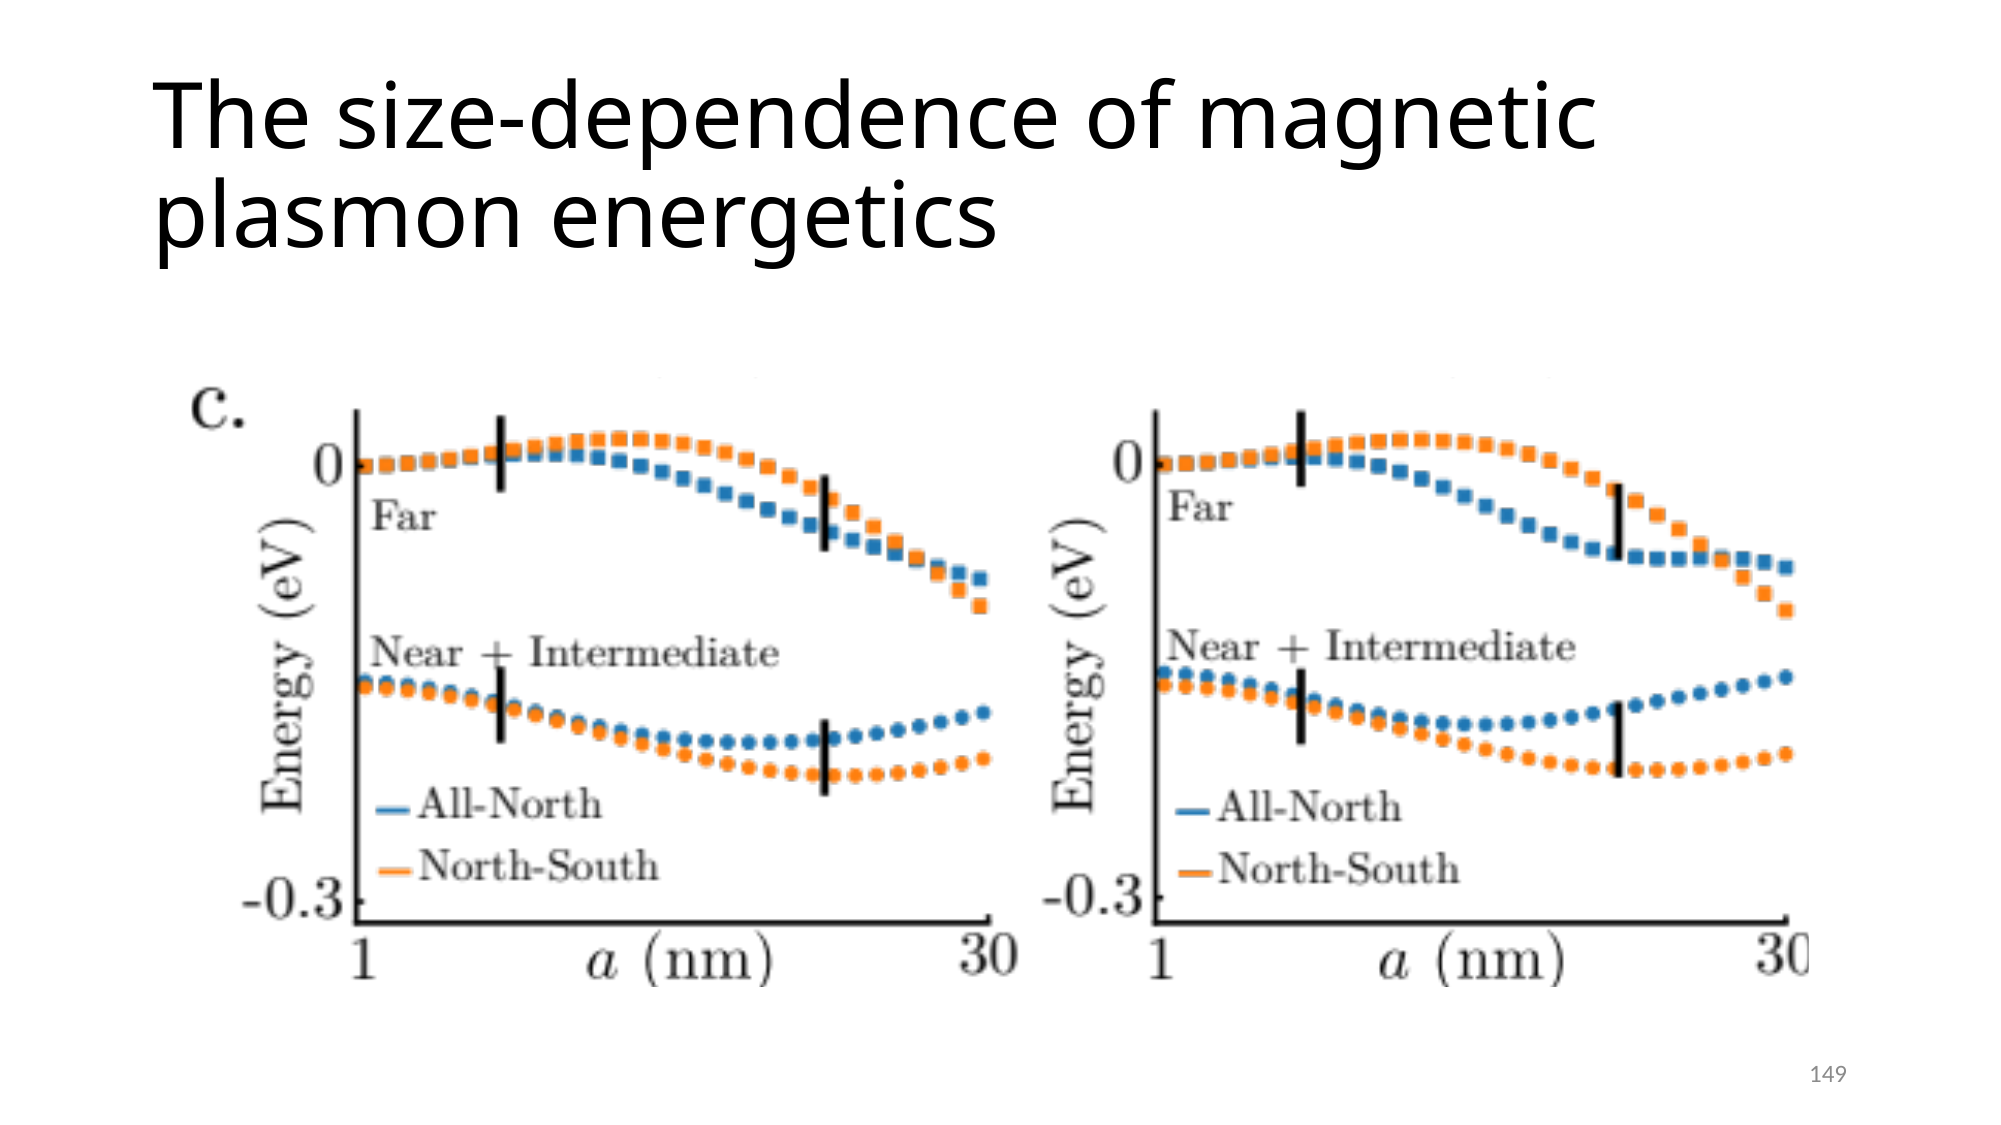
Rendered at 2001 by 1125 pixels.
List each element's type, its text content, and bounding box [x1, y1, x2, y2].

title The size-dependence of magnetic plasmon energetics [137, 59, 1863, 278]
slide_number 148 [1412, 1042, 1863, 1103]
picture [191, 377, 1809, 987]
